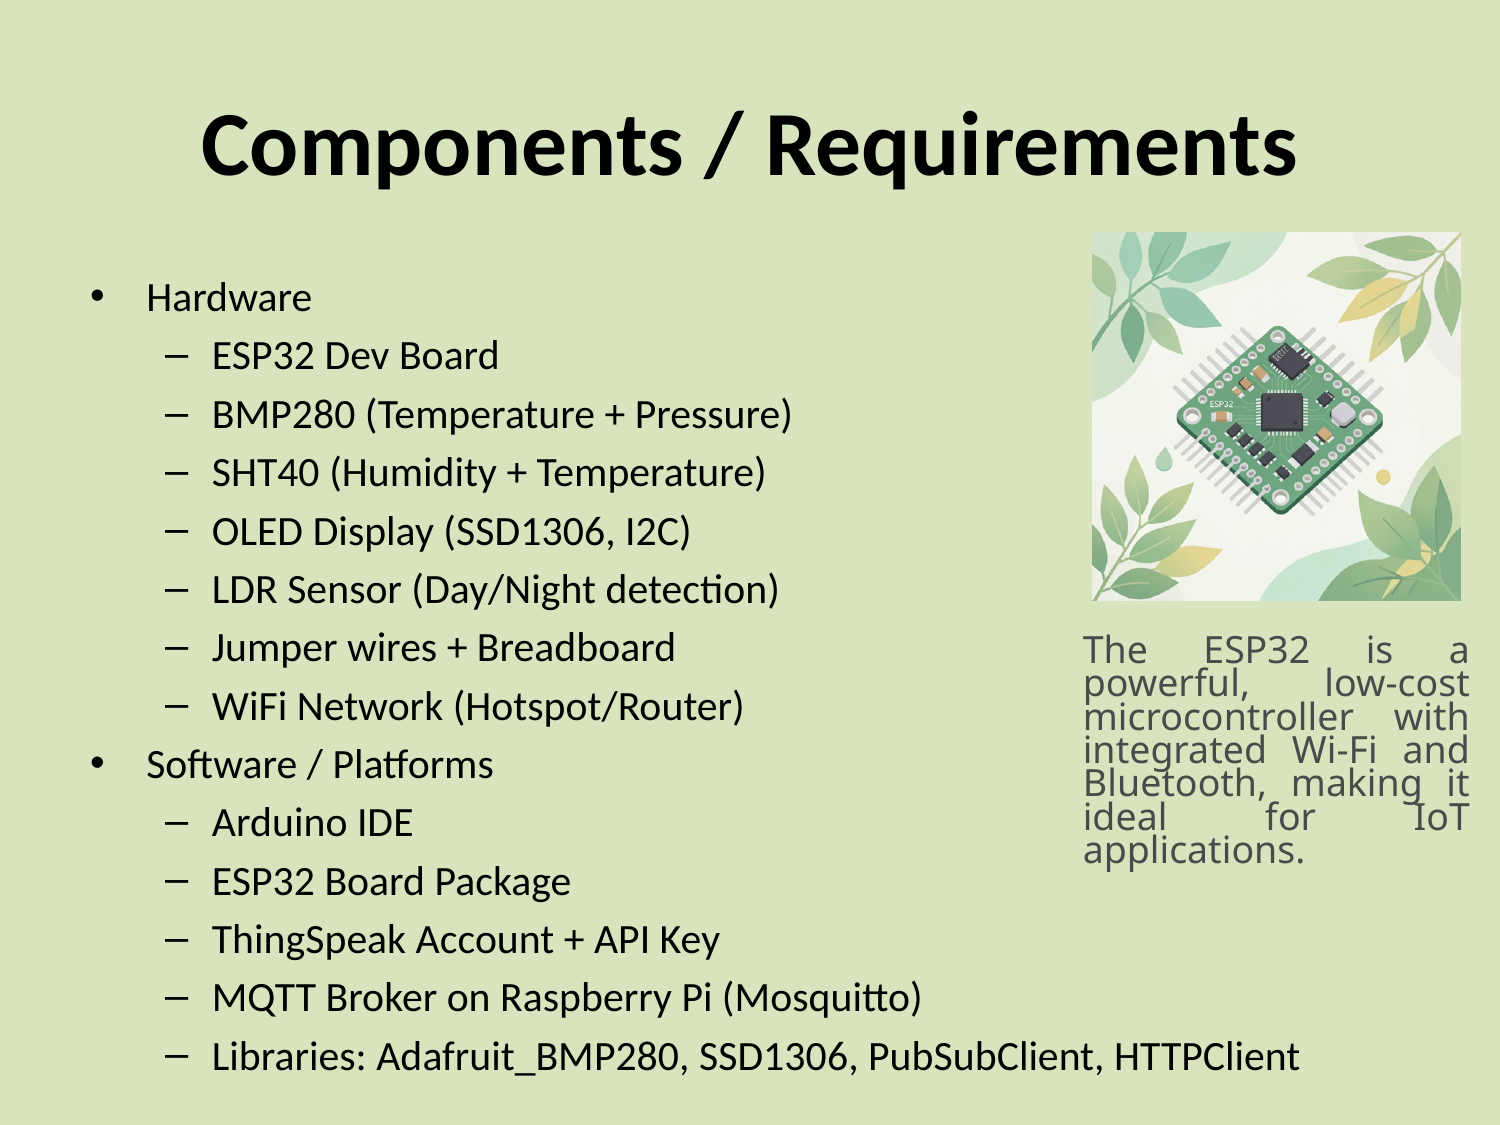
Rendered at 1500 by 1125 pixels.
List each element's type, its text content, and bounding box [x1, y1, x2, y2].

title Components / Requirements [75, 45, 1425, 233]
list Hardware ESP32 Dev Board BMP280 (Temperature + Pressure) SHT40 (Humidity + Temperature) OLED Display (SSD1306, I2C) LDR Sensor (Day/Night detection) Jumper wires + Breadboard WiFi Network (Hotspot/Router) Software / Platforms Arduino IDE ESP32 Board Package ThingSpeak Account + API Key MQTT Broker on Raspberry Pi (Mosquitto) Libraries: Adafruit_BMP280, SSD1306, PubSubClient, HTTPClient [75, 262, 1425, 1005]
text_box The ESP32 is a powerful, low-cost microcontroller with integrated Wi-Fi and Bluetooth, making it ideal for IoT applications. [1068, 630, 1485, 879]
picture [1092, 232, 1461, 601]
